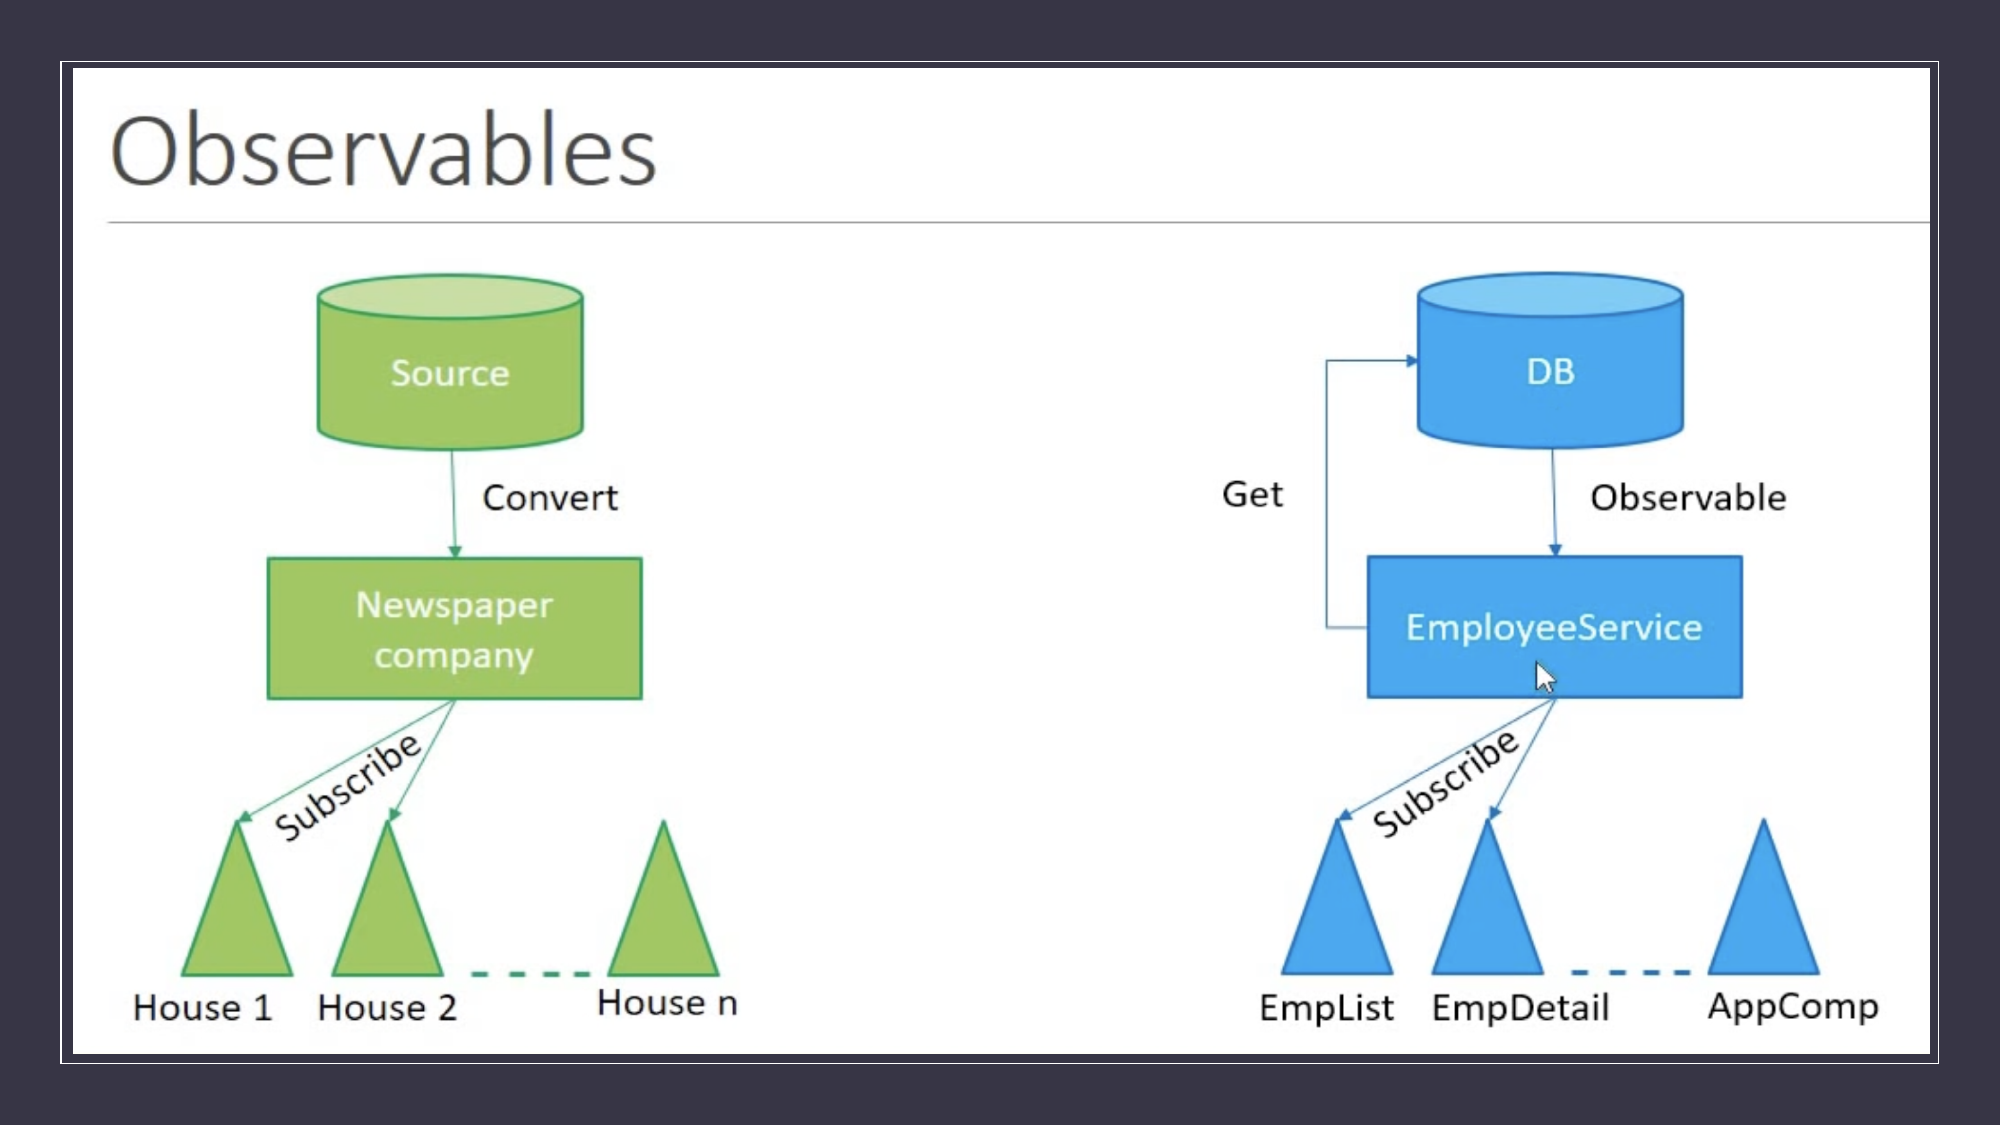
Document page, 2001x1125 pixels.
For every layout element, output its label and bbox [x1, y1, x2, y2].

list [73, 68, 1930, 1054]
